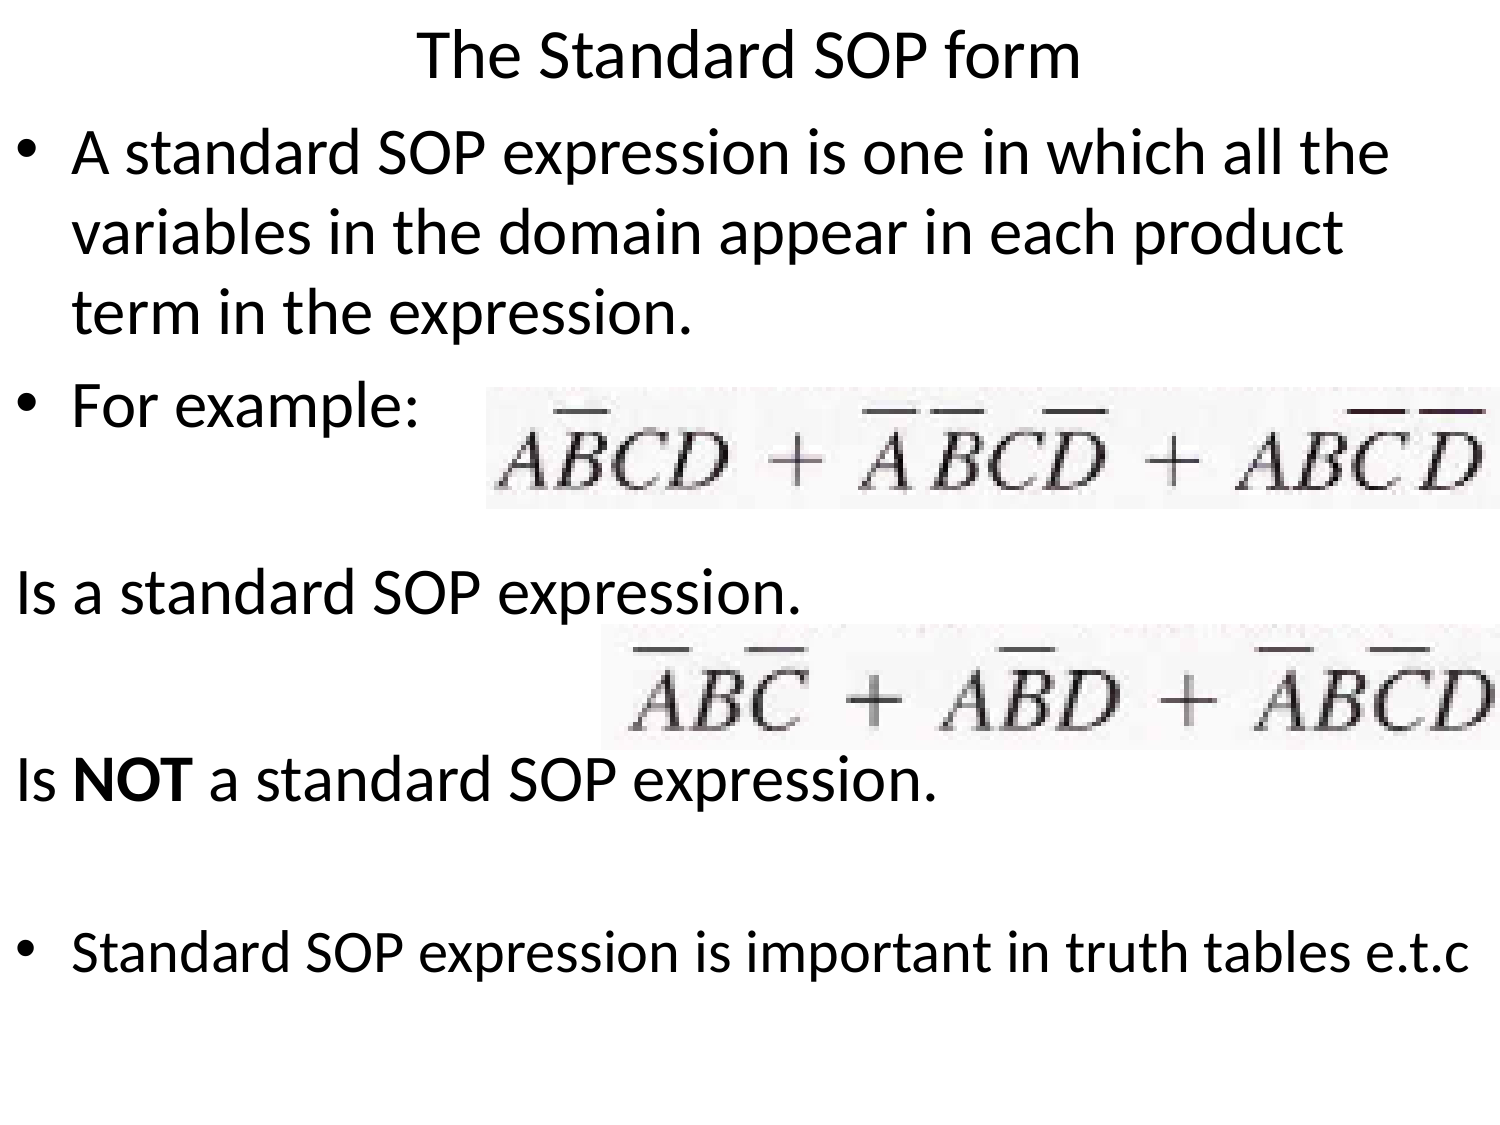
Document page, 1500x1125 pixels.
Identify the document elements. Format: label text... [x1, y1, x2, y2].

picture [601, 624, 1500, 751]
list A standard SOP expression is one in which all the variables in the domain appear in each product term in the expression. For example: Is a standard SOP expression. Is NOT a standard SOP expression. Standard SOP expression is important in truth tables e.t.c [0, 99, 1500, 1125]
title The Standard SOP form [75, 0, 1425, 99]
picture [486, 387, 1500, 509]
